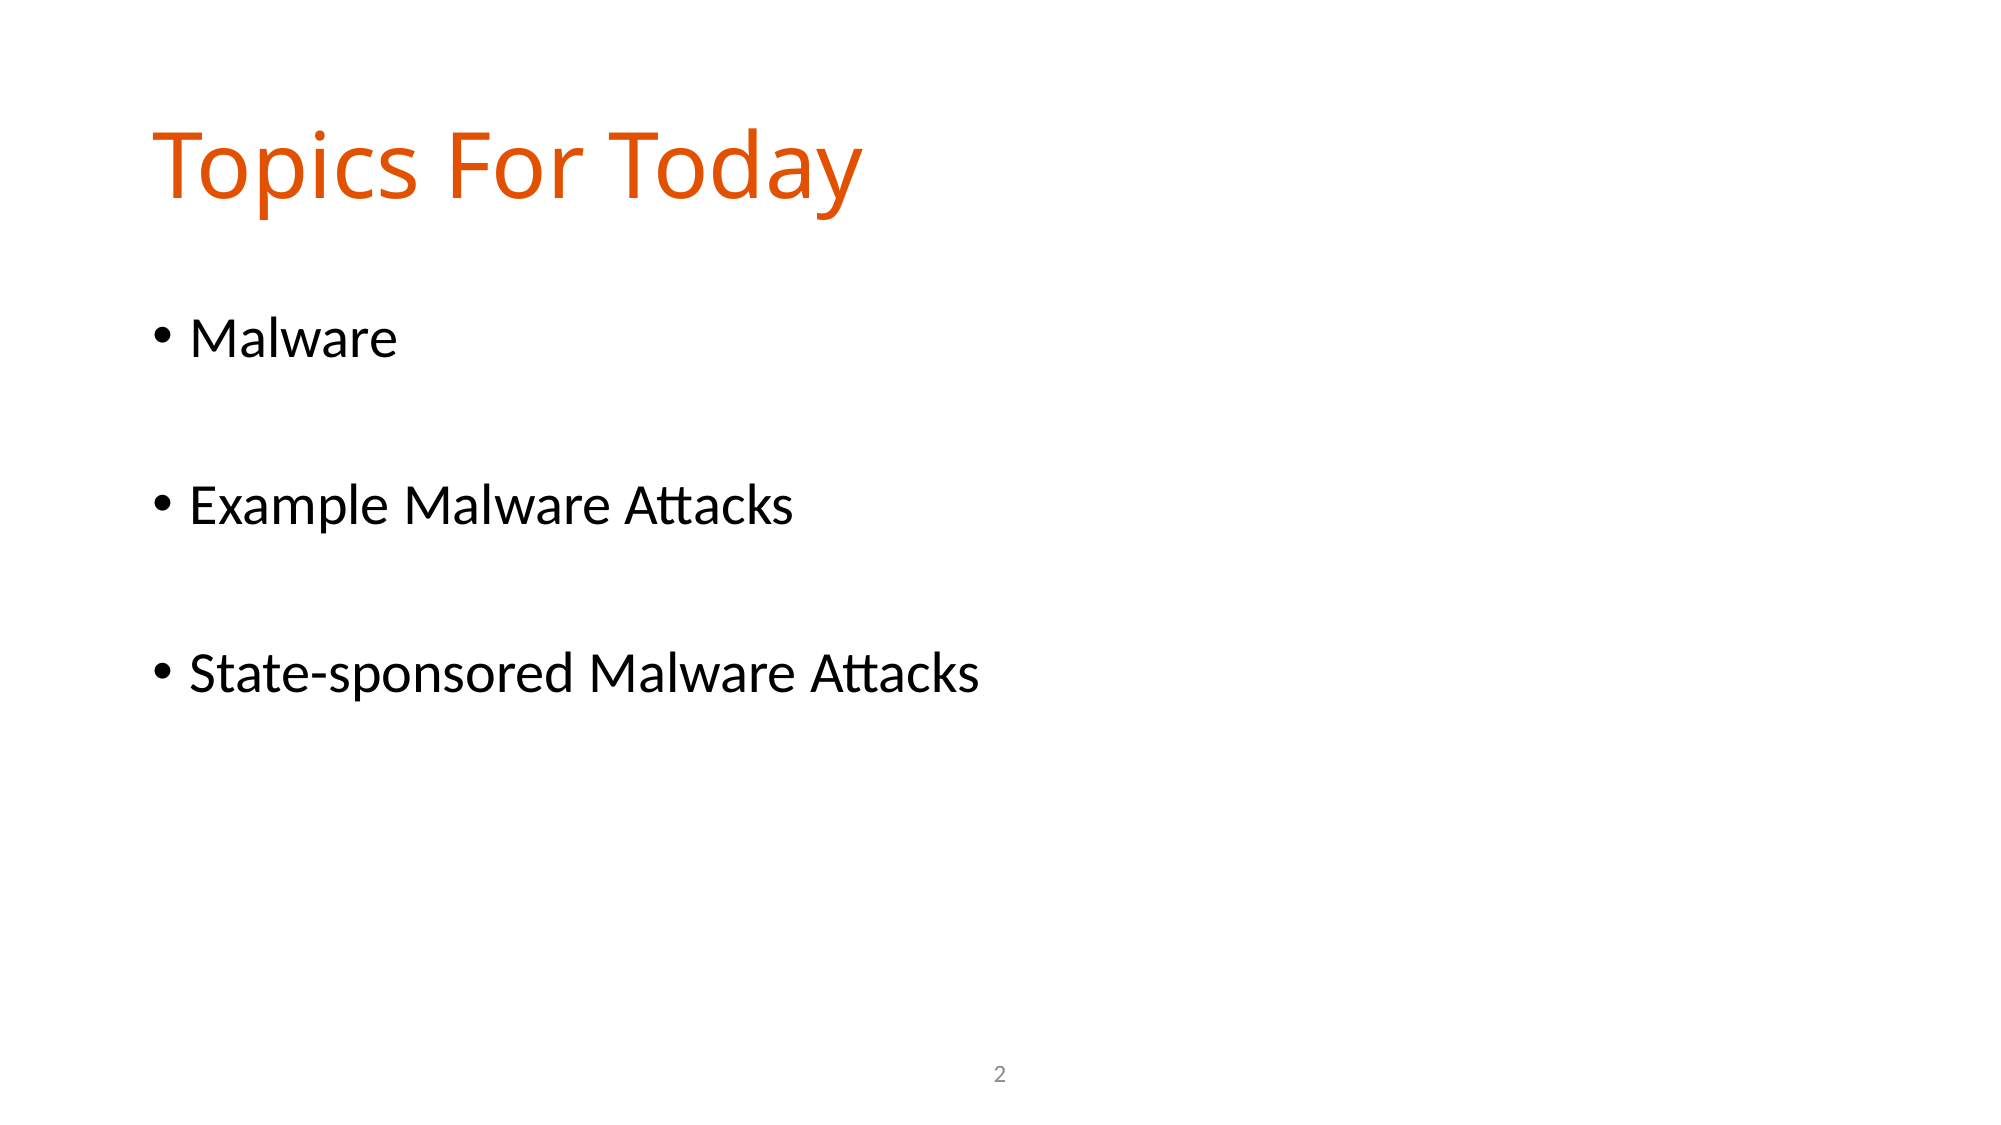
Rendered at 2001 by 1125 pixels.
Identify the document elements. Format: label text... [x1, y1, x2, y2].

slide_number 2 [774, 1042, 1225, 1103]
list Malware Example Malware Attacks State-sponsored Malware Attacks [137, 299, 1863, 1014]
title Topics For Today [137, 59, 1863, 278]
